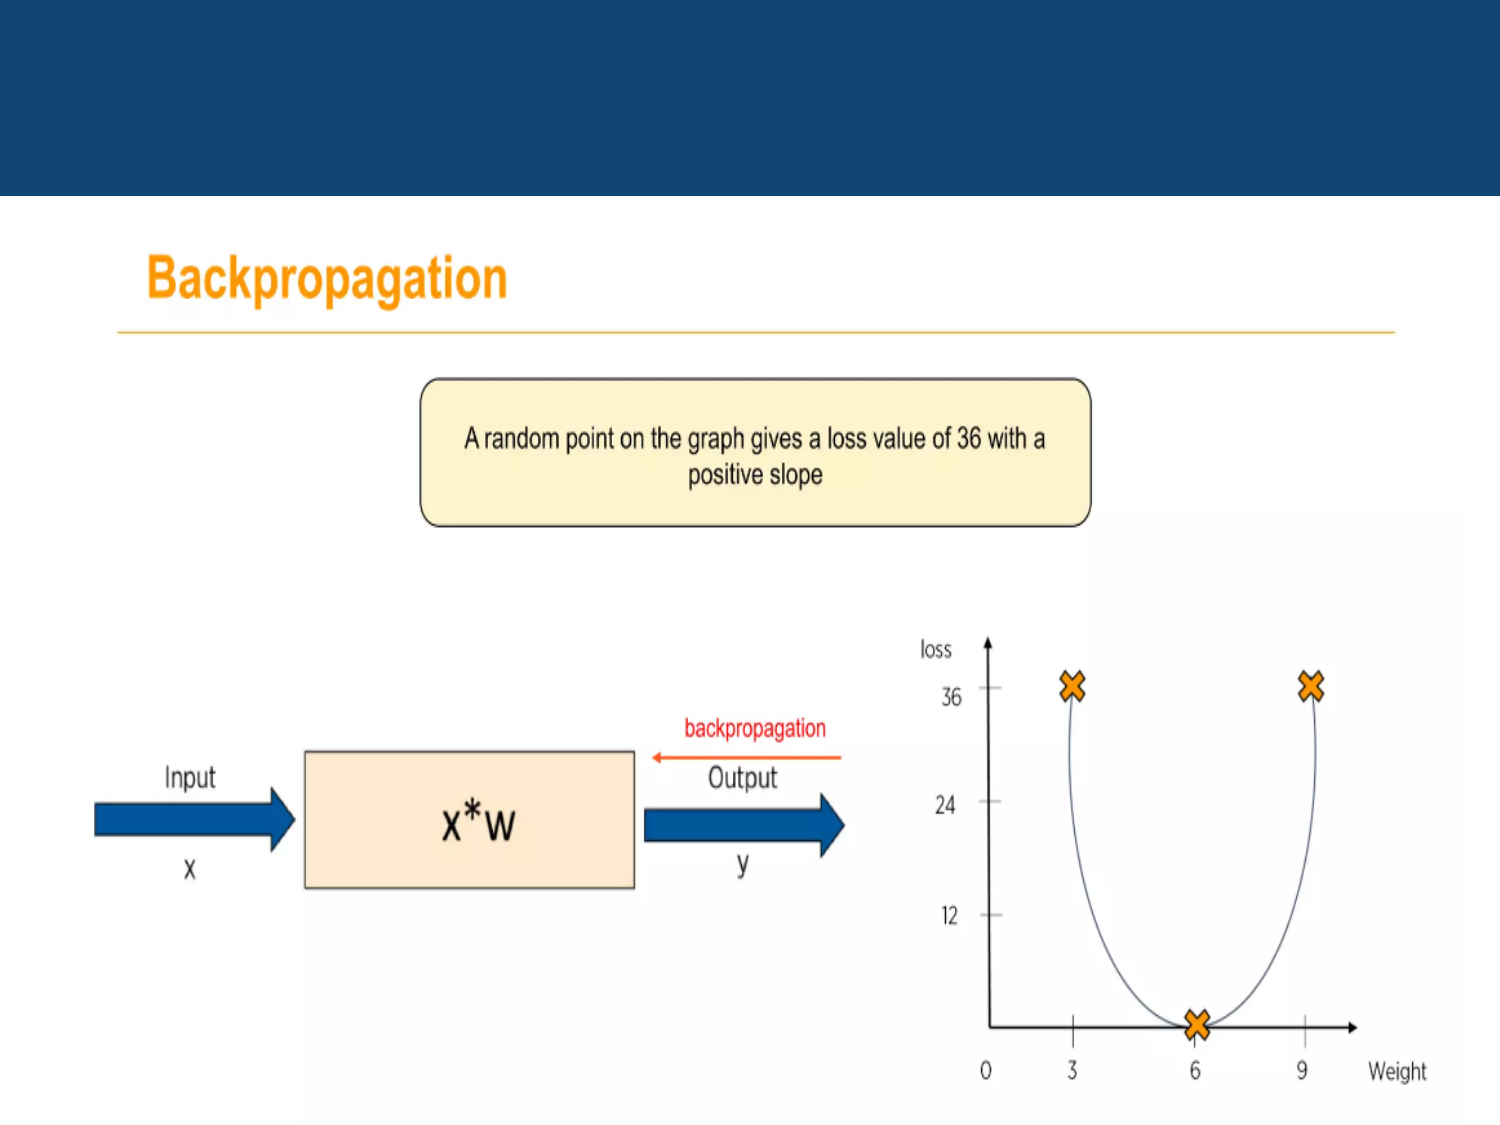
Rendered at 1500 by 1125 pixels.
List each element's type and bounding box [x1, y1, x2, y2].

picture [0, 195, 1500, 1125]
